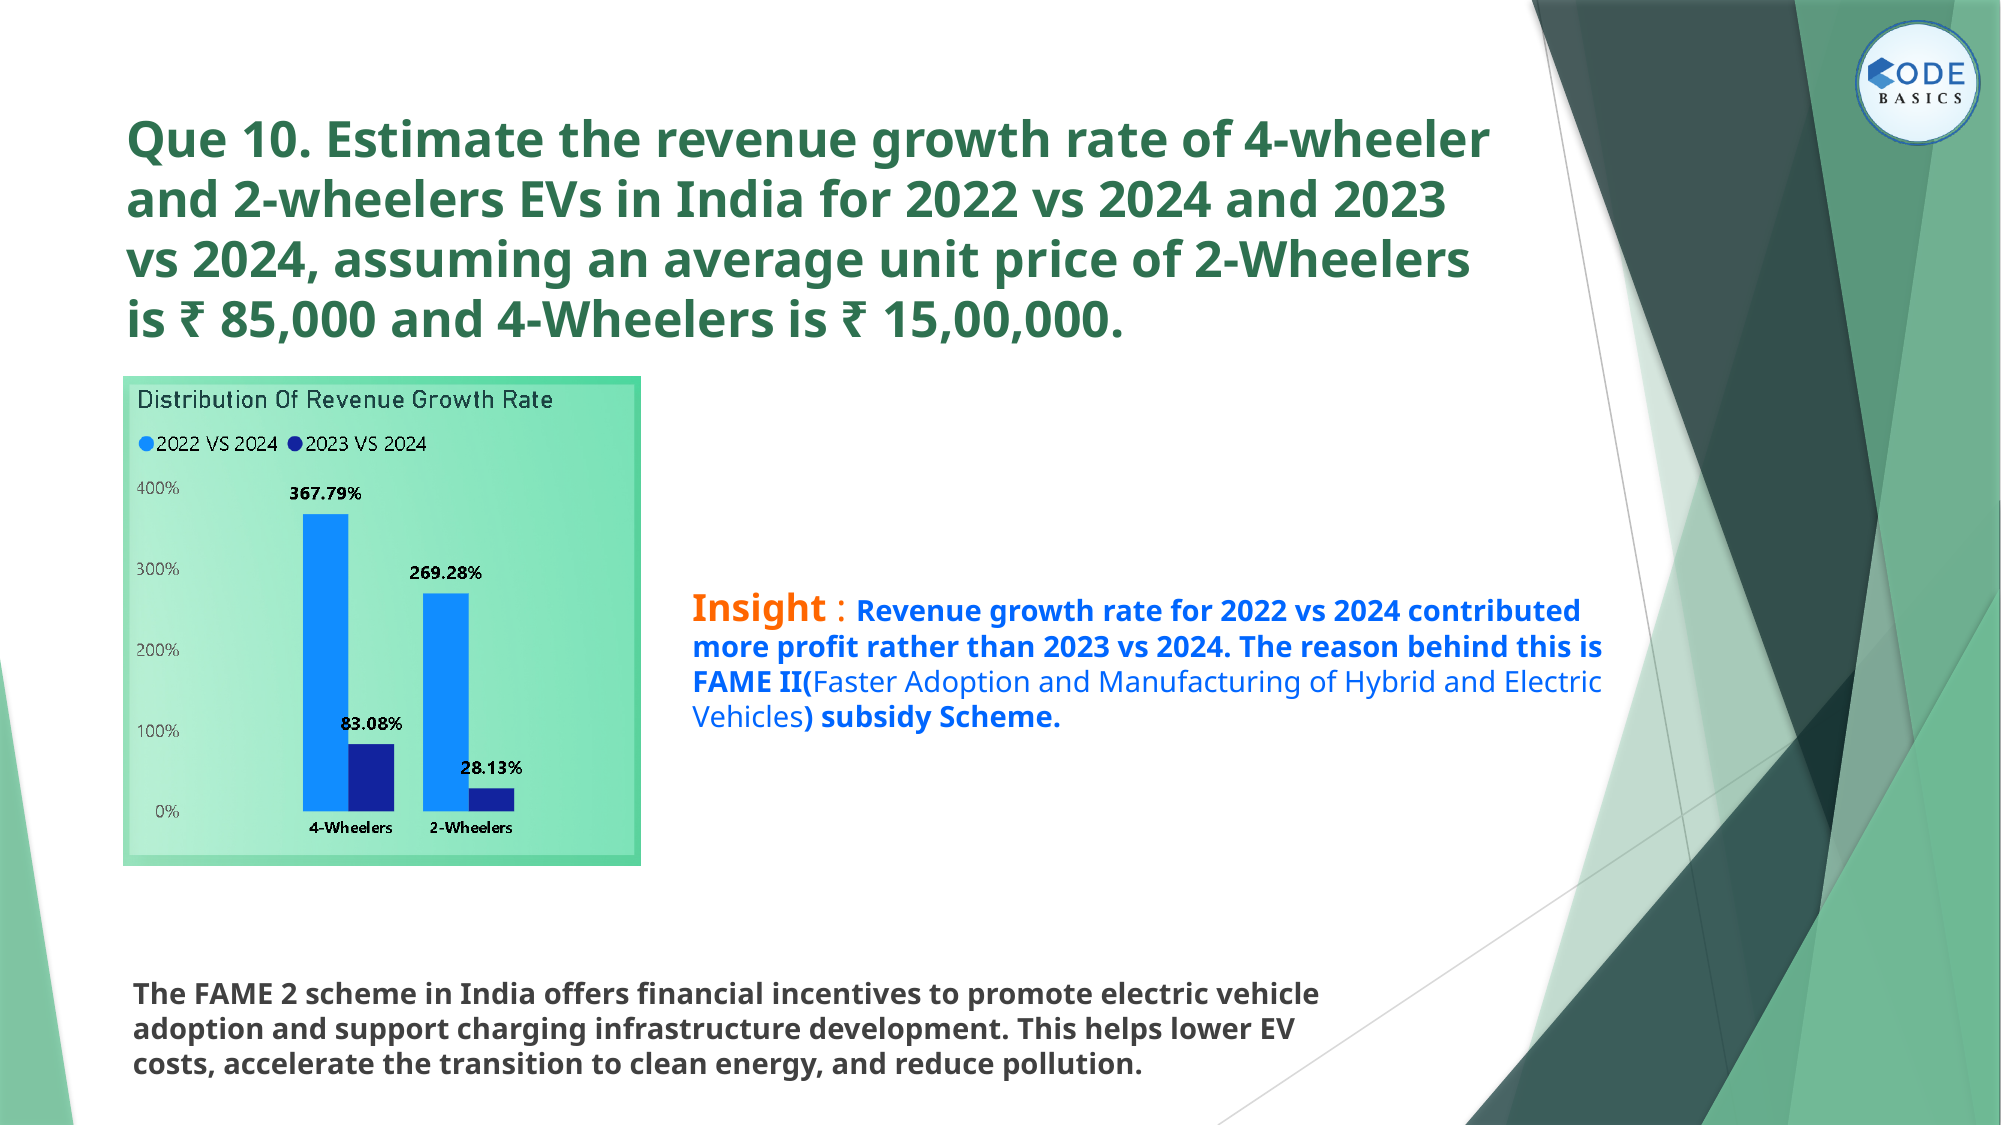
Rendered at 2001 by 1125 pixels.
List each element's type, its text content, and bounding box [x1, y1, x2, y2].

picture [1850, 15, 1985, 150]
text_box The FAME 2 scheme in India offers financial incentives to promote electric vehicle adoption and support charging infrastructure development. This helps lower EV costs, accelerate the transition to clean energy, and reduce pollution. [118, 967, 1340, 1088]
title Que 10. Estimate the revenue growth rate of 4-wheeler and 2-wheelers EVs in India for 2022 vs 2024 and 2023 vs 2024, assuming an average unit price of 2-Wheelers is ₹ 85,000 and 4-Wheelers is ₹ 15,00,000. [111, 99, 1522, 264]
picture [123, 375, 642, 867]
text_box Insight : Revenue growth rate for 2022 vs 2024 contributed more profit rather than 2023 vs 2024. The reason behind this is FAME II(Faster Adoption and Manufacturing of Hybrid and Electric Vehicles) subsidy Scheme. [677, 576, 1650, 741]
